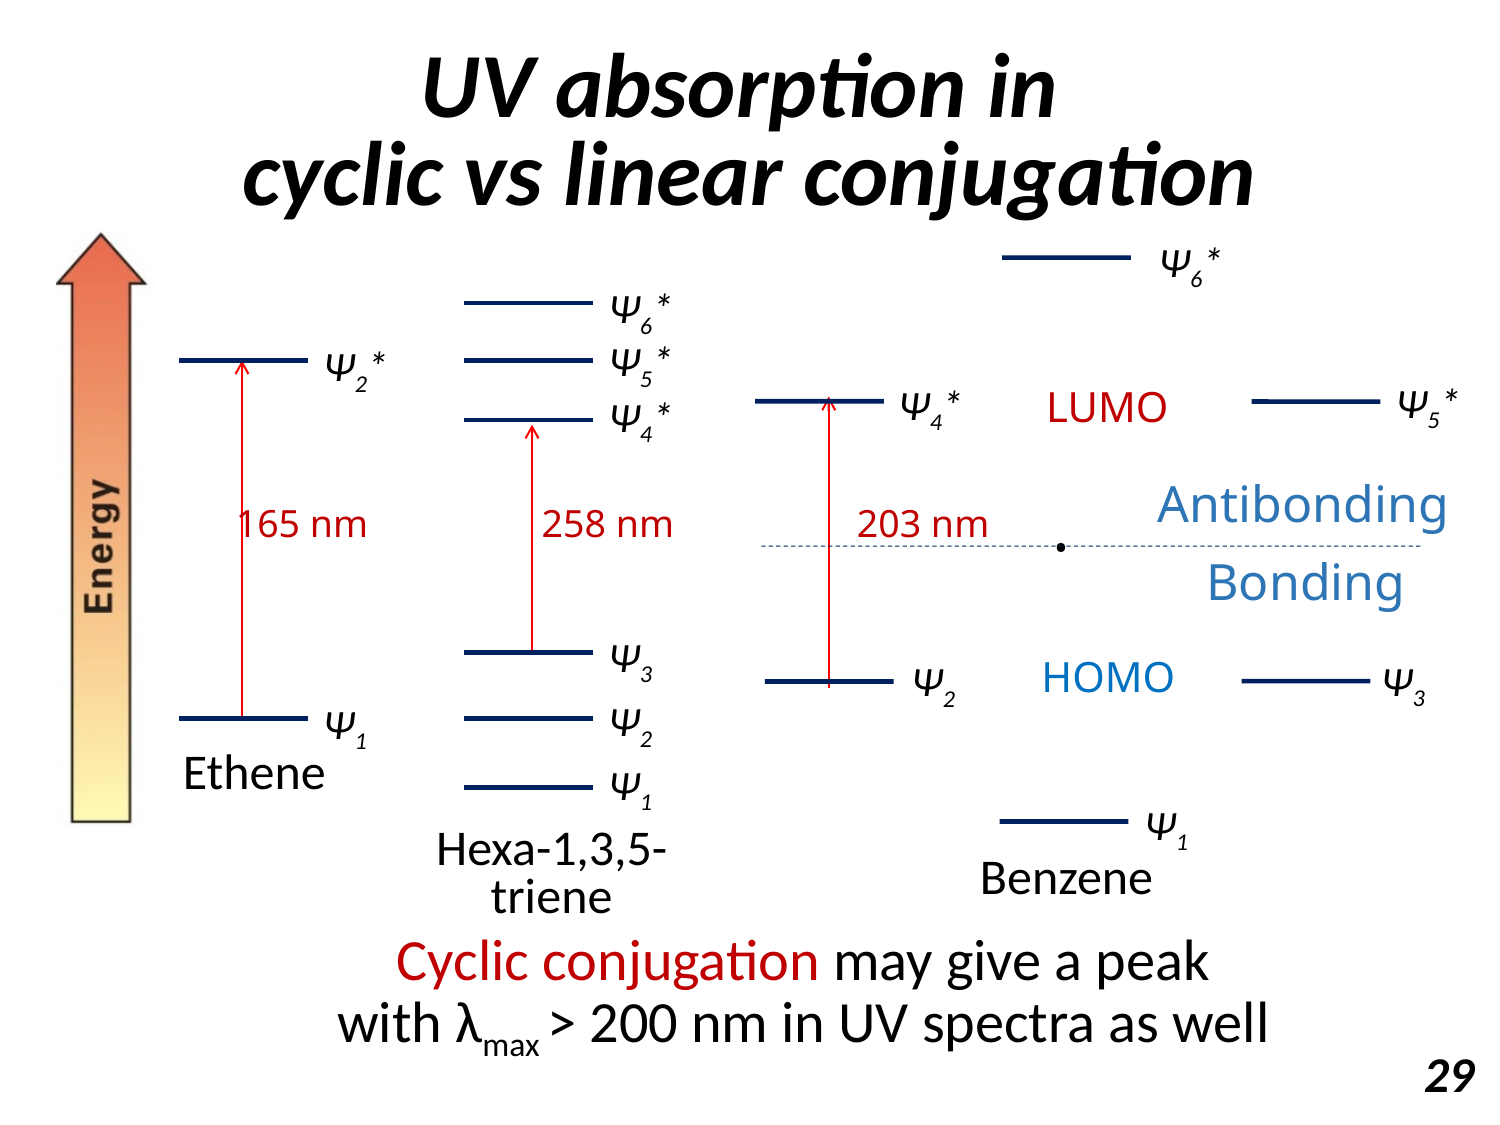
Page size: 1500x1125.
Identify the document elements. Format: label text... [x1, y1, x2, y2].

text_box LUMO [1031, 373, 1184, 439]
slide_number 29 [1151, 1042, 1490, 1103]
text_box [166, 332, 405, 809]
title UV absorption in cyclic vs linear conjugation [103, 36, 1397, 234]
text_box Benzene [964, 848, 1169, 912]
text_box Ψ3 [1366, 647, 1440, 719]
text_box Ψ1 [1129, 790, 1203, 863]
text_box Cyclic conjugation may give a peak with λmax > 200 nm in UV spectra as well [240, 927, 1380, 1063]
text_box Bonding [1191, 542, 1421, 618]
text_box HOMO [1026, 643, 1191, 708]
text_box Ψ5* [1381, 369, 1476, 441]
text_box Antibonding [1143, 464, 1465, 540]
text_box 203 nm [842, 492, 1005, 553]
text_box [419, 274, 690, 933]
text_box . [1037, 477, 1086, 573]
text_box Ψ2 [896, 647, 971, 720]
picture [55, 231, 160, 850]
text_box Ψ4* [883, 371, 978, 443]
text_box Ψ6* [1144, 228, 1239, 300]
